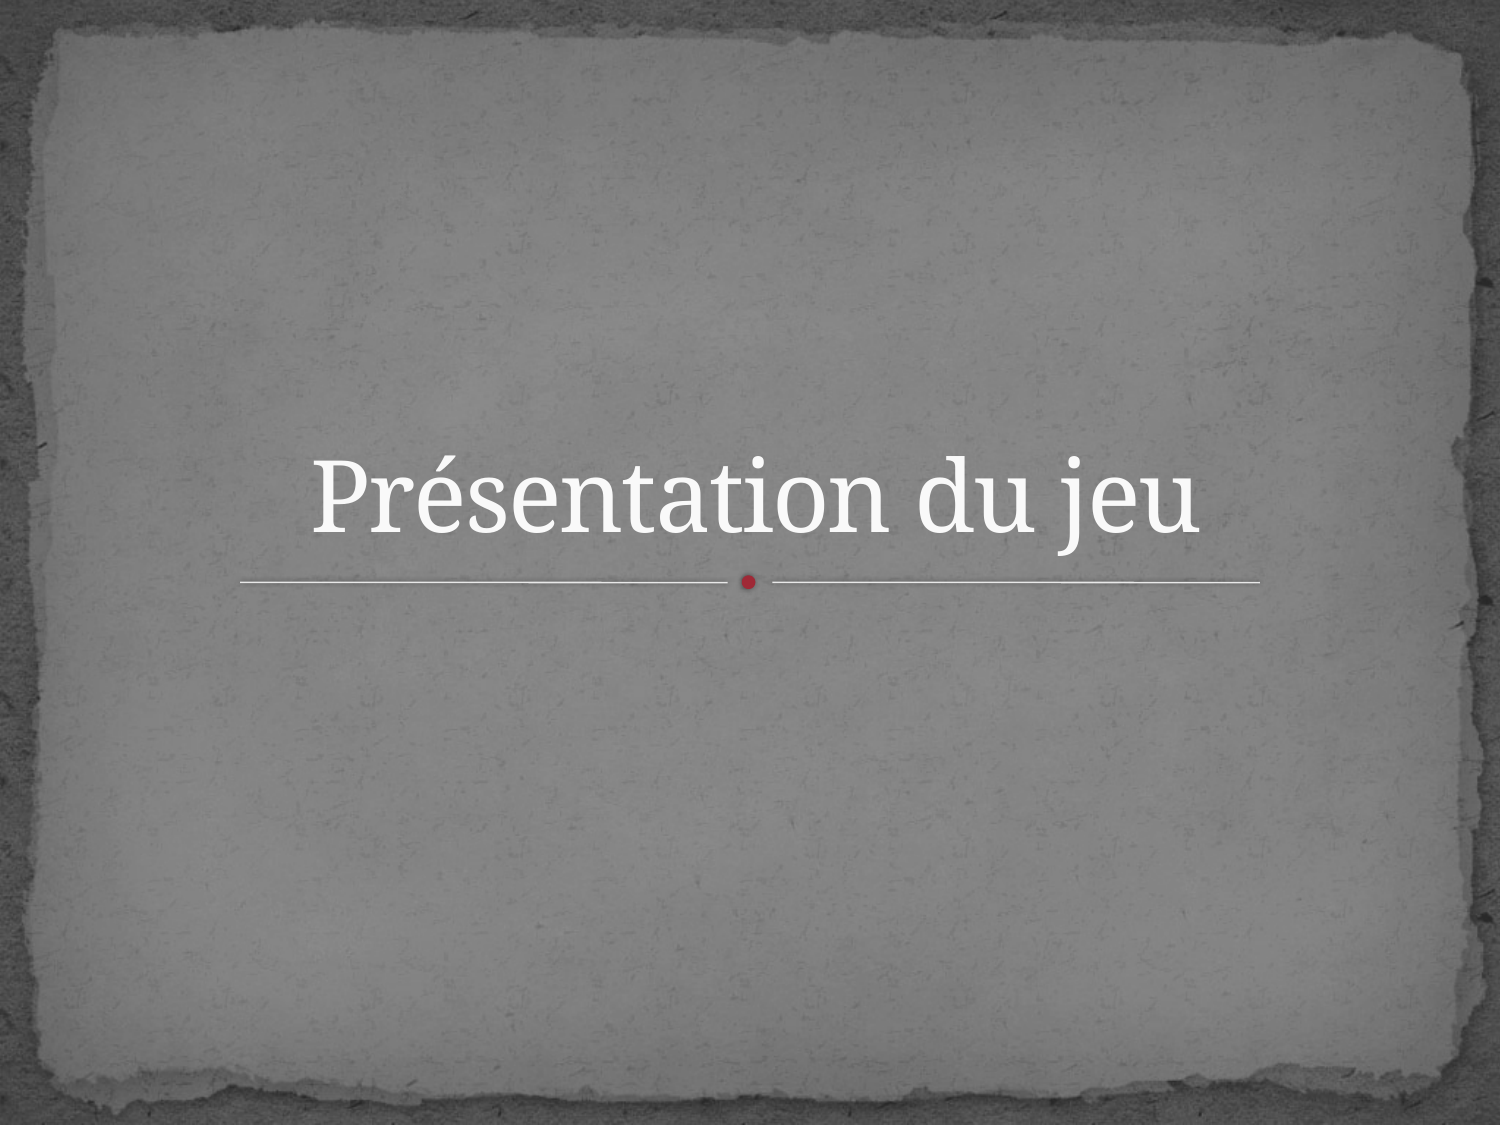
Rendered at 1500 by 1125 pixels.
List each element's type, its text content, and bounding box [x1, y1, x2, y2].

title Présentation du jeu [74, 235, 1438, 561]
